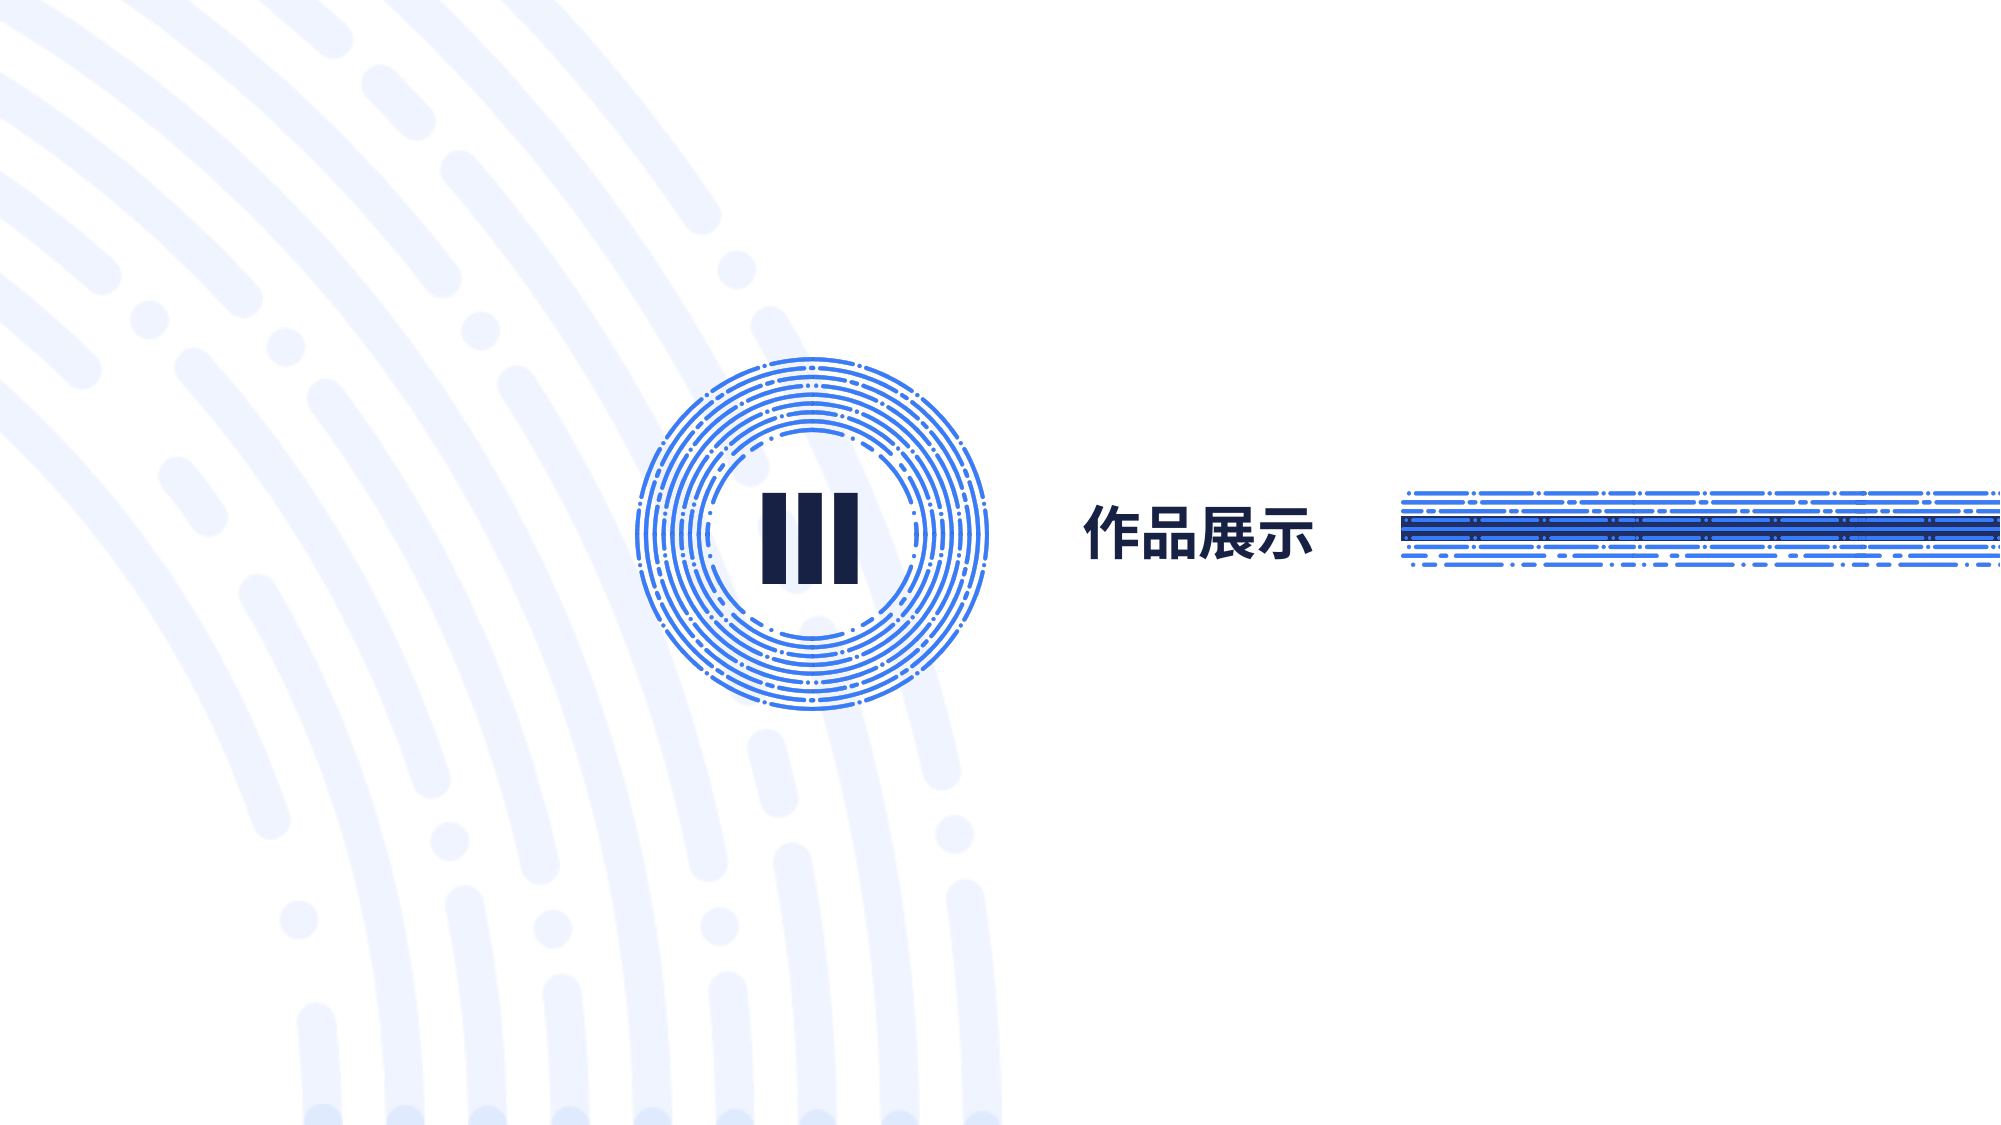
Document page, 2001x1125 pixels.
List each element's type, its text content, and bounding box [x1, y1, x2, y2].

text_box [635, 357, 989, 711]
text_box 作品展示 [1008, 489, 1390, 574]
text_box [1401, 491, 2000, 567]
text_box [0, 0, 1002, 1125]
